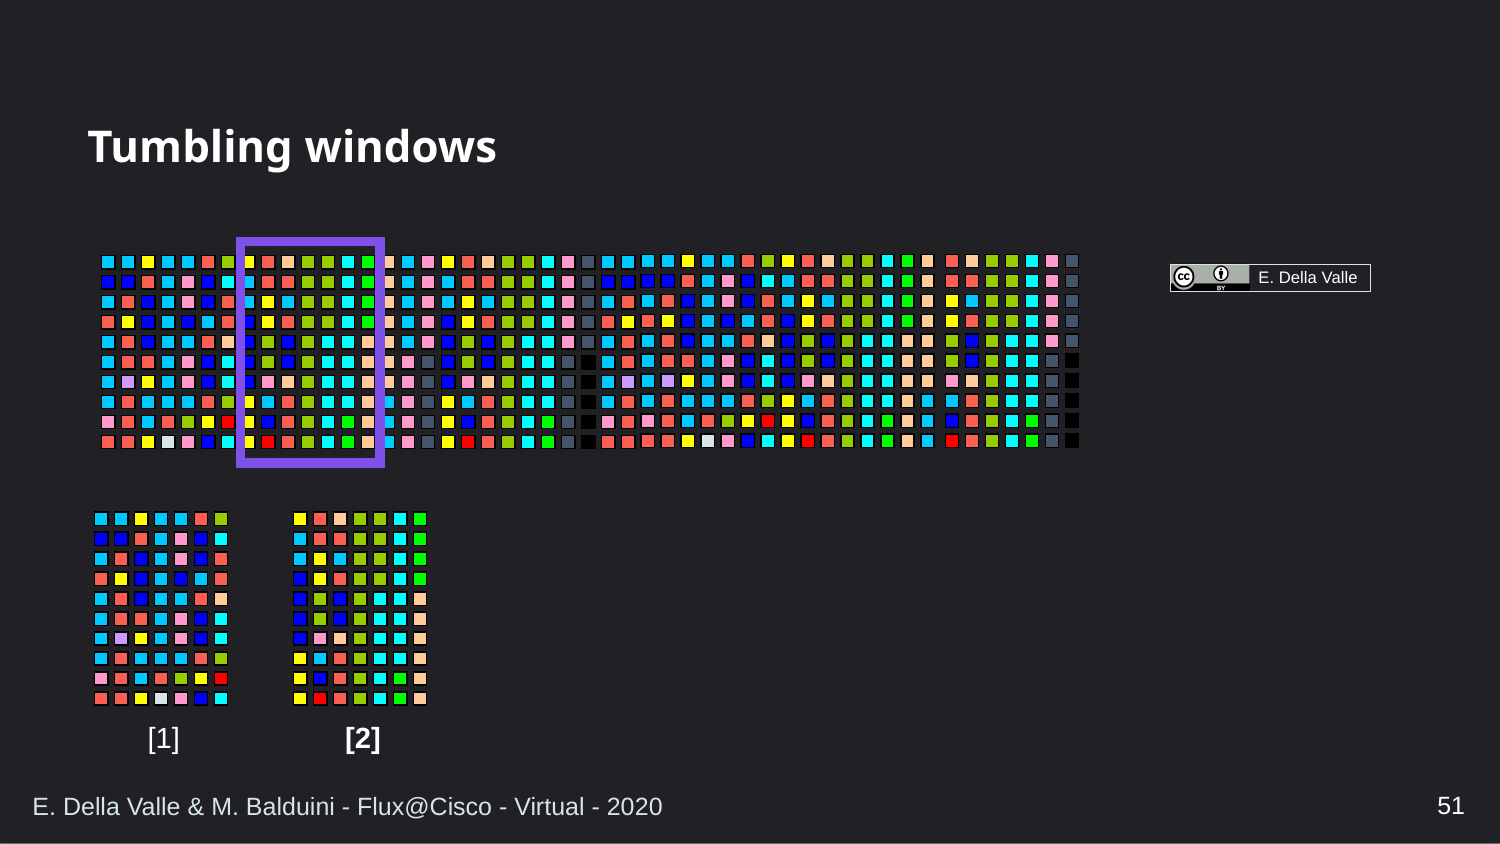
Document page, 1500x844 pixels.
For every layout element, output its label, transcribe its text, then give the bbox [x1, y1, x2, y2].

text_box [240, 458, 380, 463]
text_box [1170, 259, 1379, 292]
text_box [240, 241, 380, 252]
title Tumbling windows [76, 99, 1423, 196]
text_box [293, 511, 428, 706]
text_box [101, 254, 1079, 449]
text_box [94, 511, 228, 706]
footer E. Della Valle & M. Balduini - Flux@Cisco - Virtual - 2020 [17, 783, 1135, 828]
text_box [1] [2] [132, 711, 396, 762]
slide_number 51 [1142, 782, 1481, 828]
